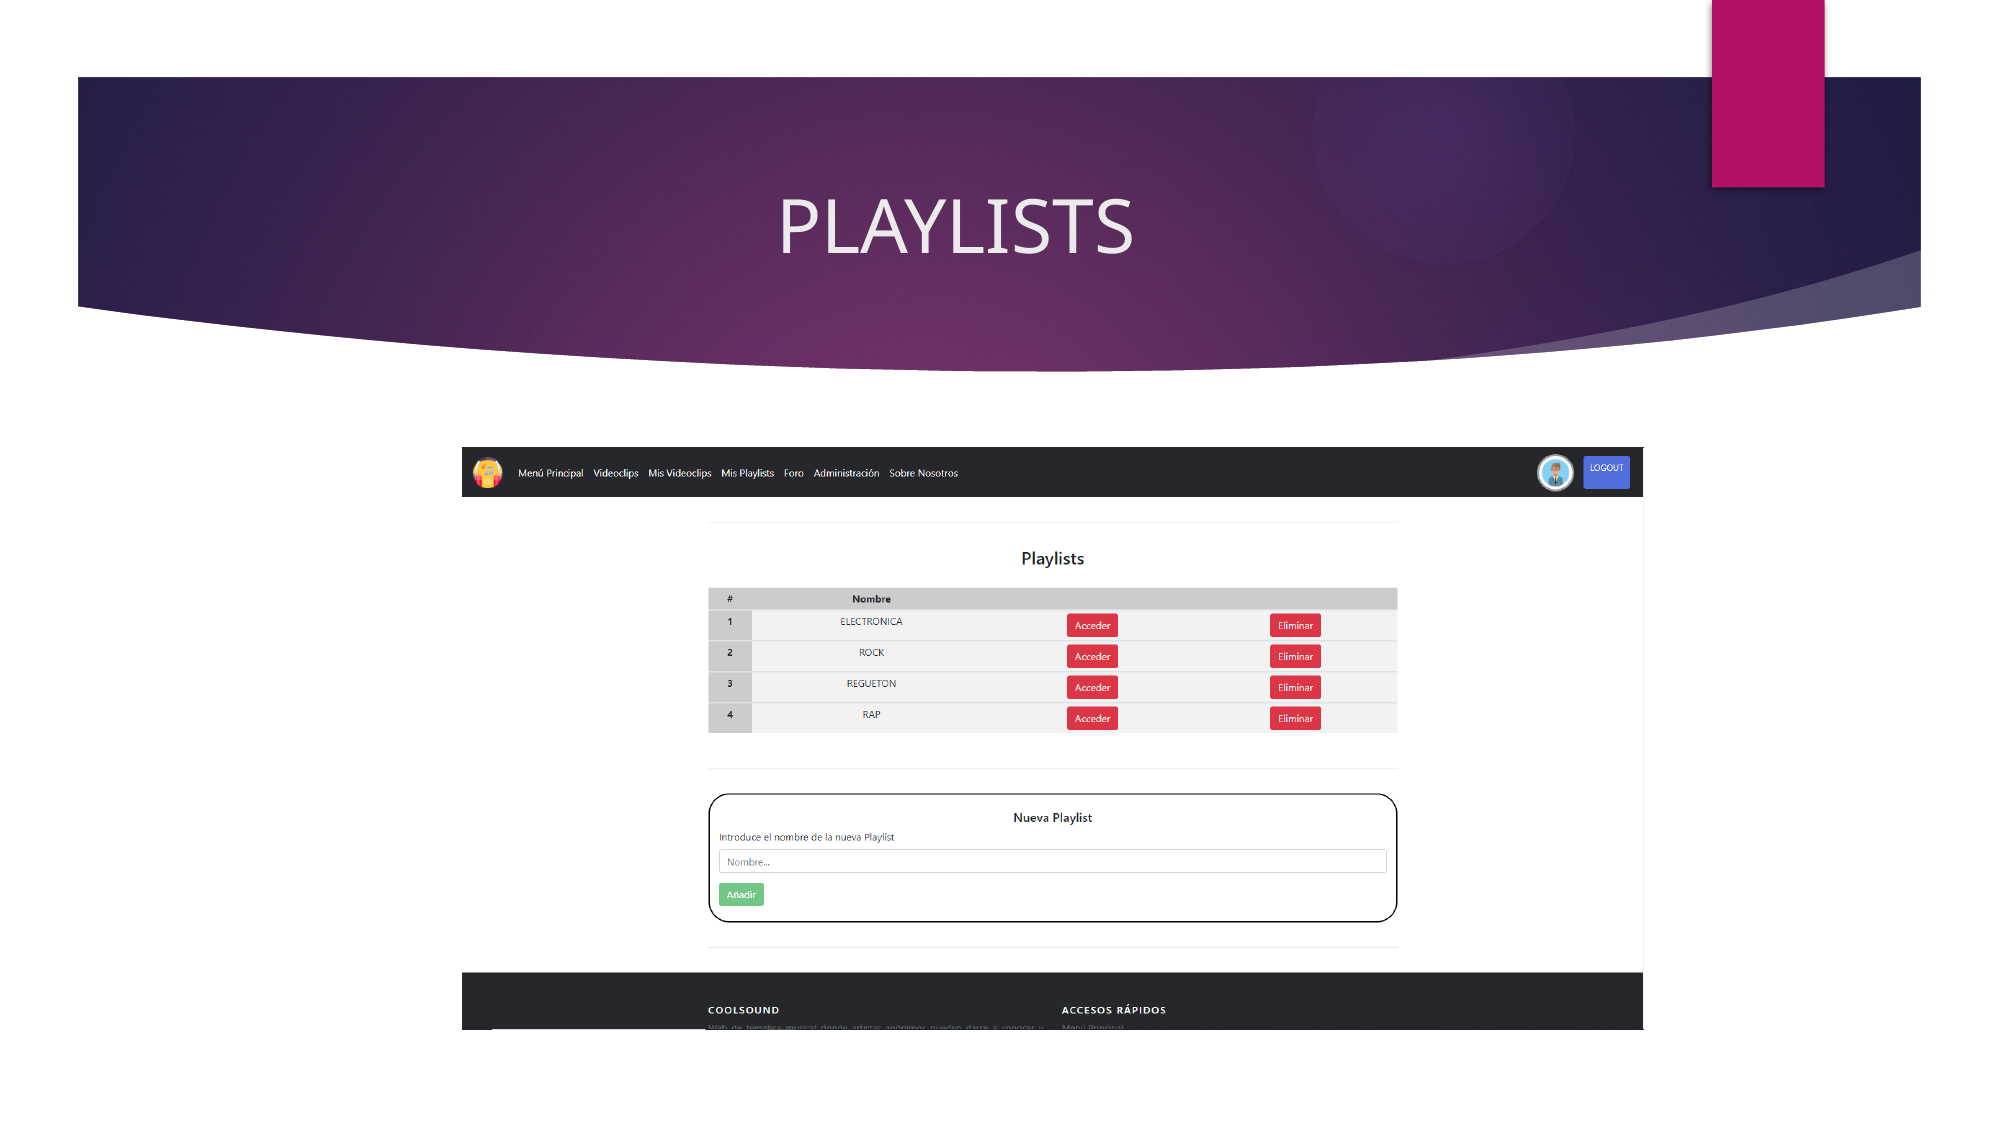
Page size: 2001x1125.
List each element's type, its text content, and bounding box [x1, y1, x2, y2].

title PLAYLISTS [761, 165, 1239, 282]
picture [462, 446, 1644, 1030]
